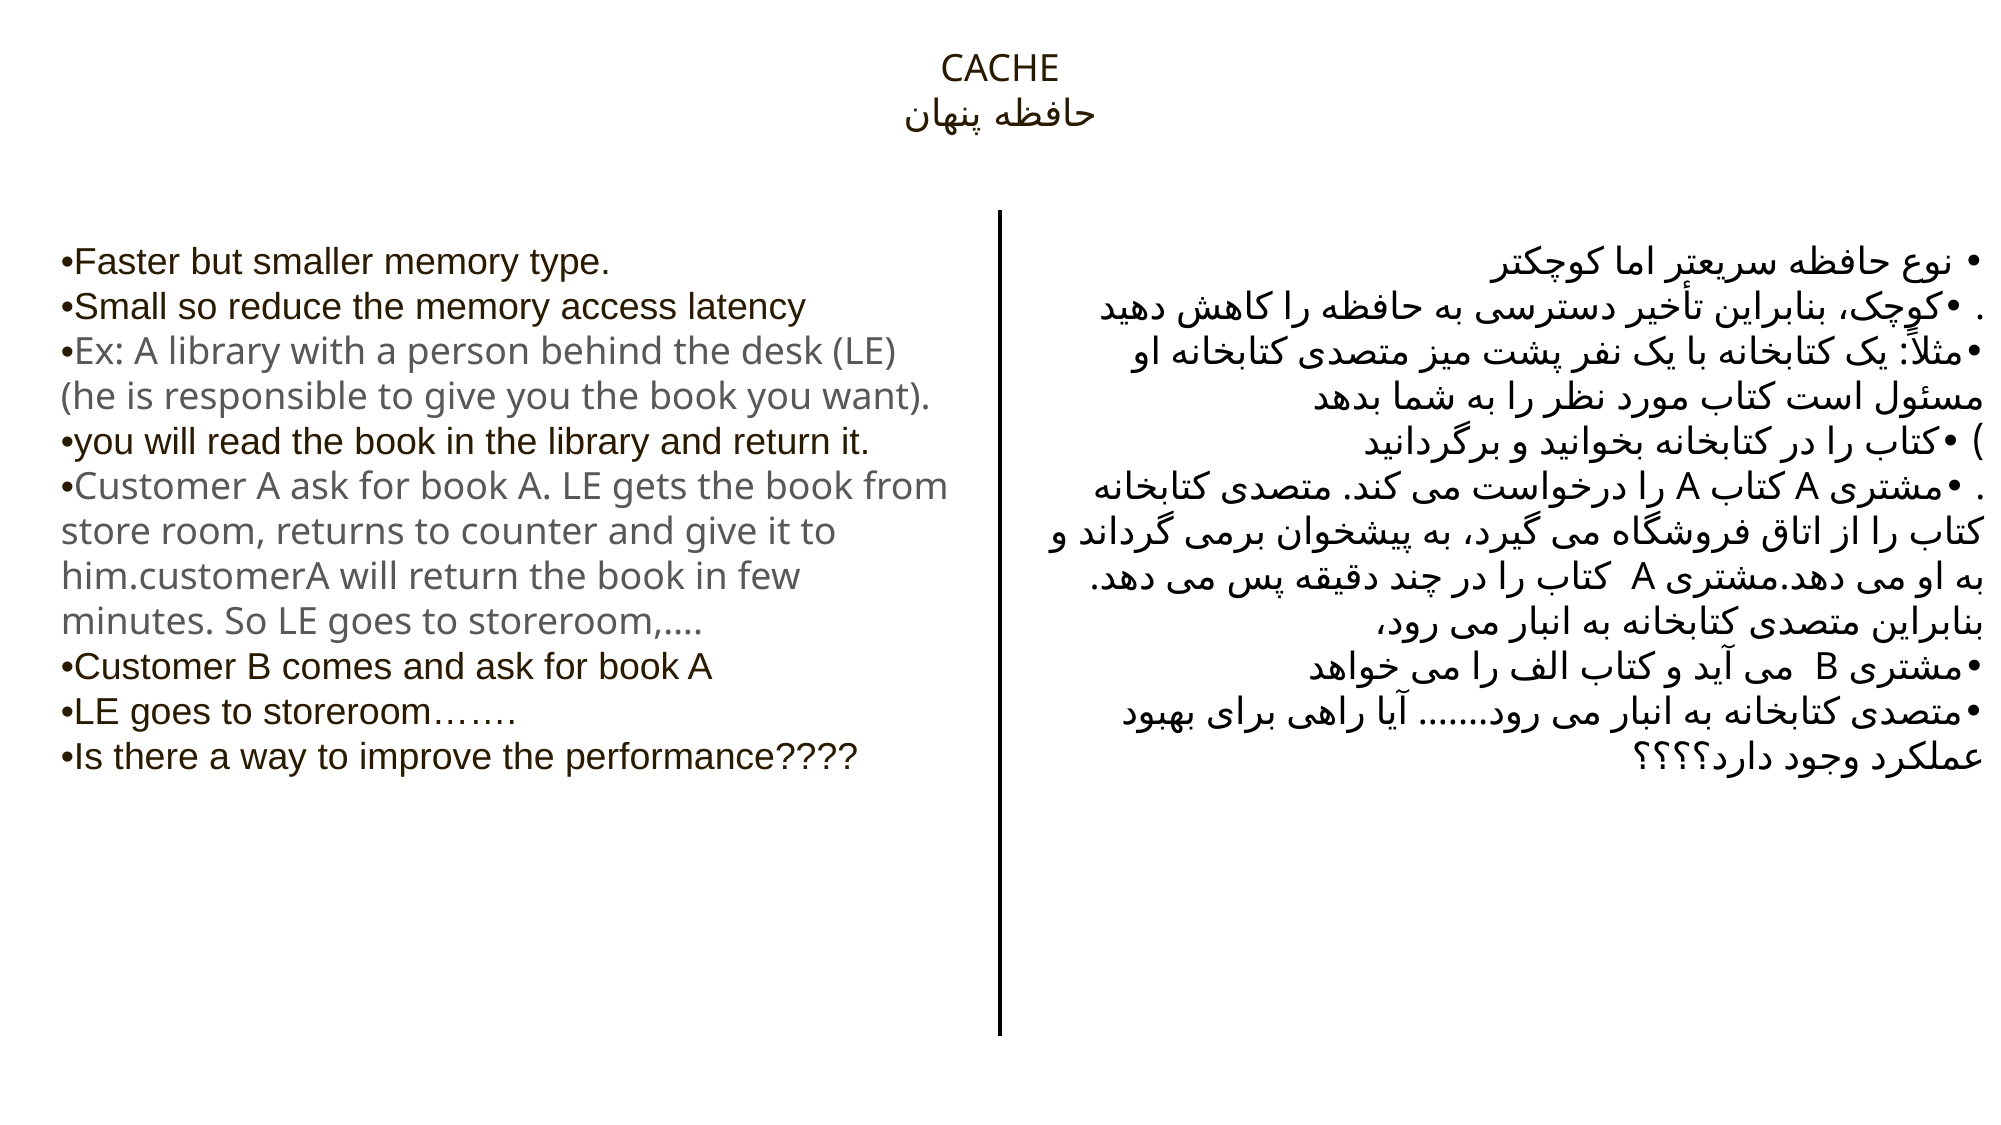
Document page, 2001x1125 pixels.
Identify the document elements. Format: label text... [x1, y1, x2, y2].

text_box •Faster but smaller memory type. •Small so reduce the memory access latency •Ex: A library with a person behind the desk (LE) (he is responsible to give you the book you want). •you will read the book in the library and return it. •Customer A ask for book A. LE gets the book from store room, returns to counter and give it to him.customerA will return the book in few minutes. So LE goes to storeroom,…. •Customer B comes and ask for book A •LE goes to storeroom……. •Is there a way to improve the performance???? [46, 229, 976, 785]
text_box CACHE حافظه پنهان [0, 36, 2000, 142]
text_box • نوع حافظه سریعتر اما کوچکتر . •کوچک، بنابراین تأخیر دسترسی به حافظه را کاهش دهید •مثلاً: یک کتابخانه با یک نفر پشت میز متصدی کتابخانه او مسئول است کتاب مورد نظر را به شما بدهد ) •کتاب را در کتابخانه بخوانید و برگردانید . •مشتری A کتاب A را درخواست می کند. متصدی کتابخانه کتاب را از اتاق فروشگاه می گیرد، به پیشخوان برمی گرداند و به او می دهد.مشتری A کتاب را در چند دقیقه پس می دهد. بنابراین متصدی کتابخانه به انبار می رود، •مشتری B می آید و کتاب الف را می خواهد •متصدی کتابخانه به انبار می رود……. آیا راهی برای بهبود عملکرد وجود دارد؟؟؟؟ [1001, 229, 2000, 785]
